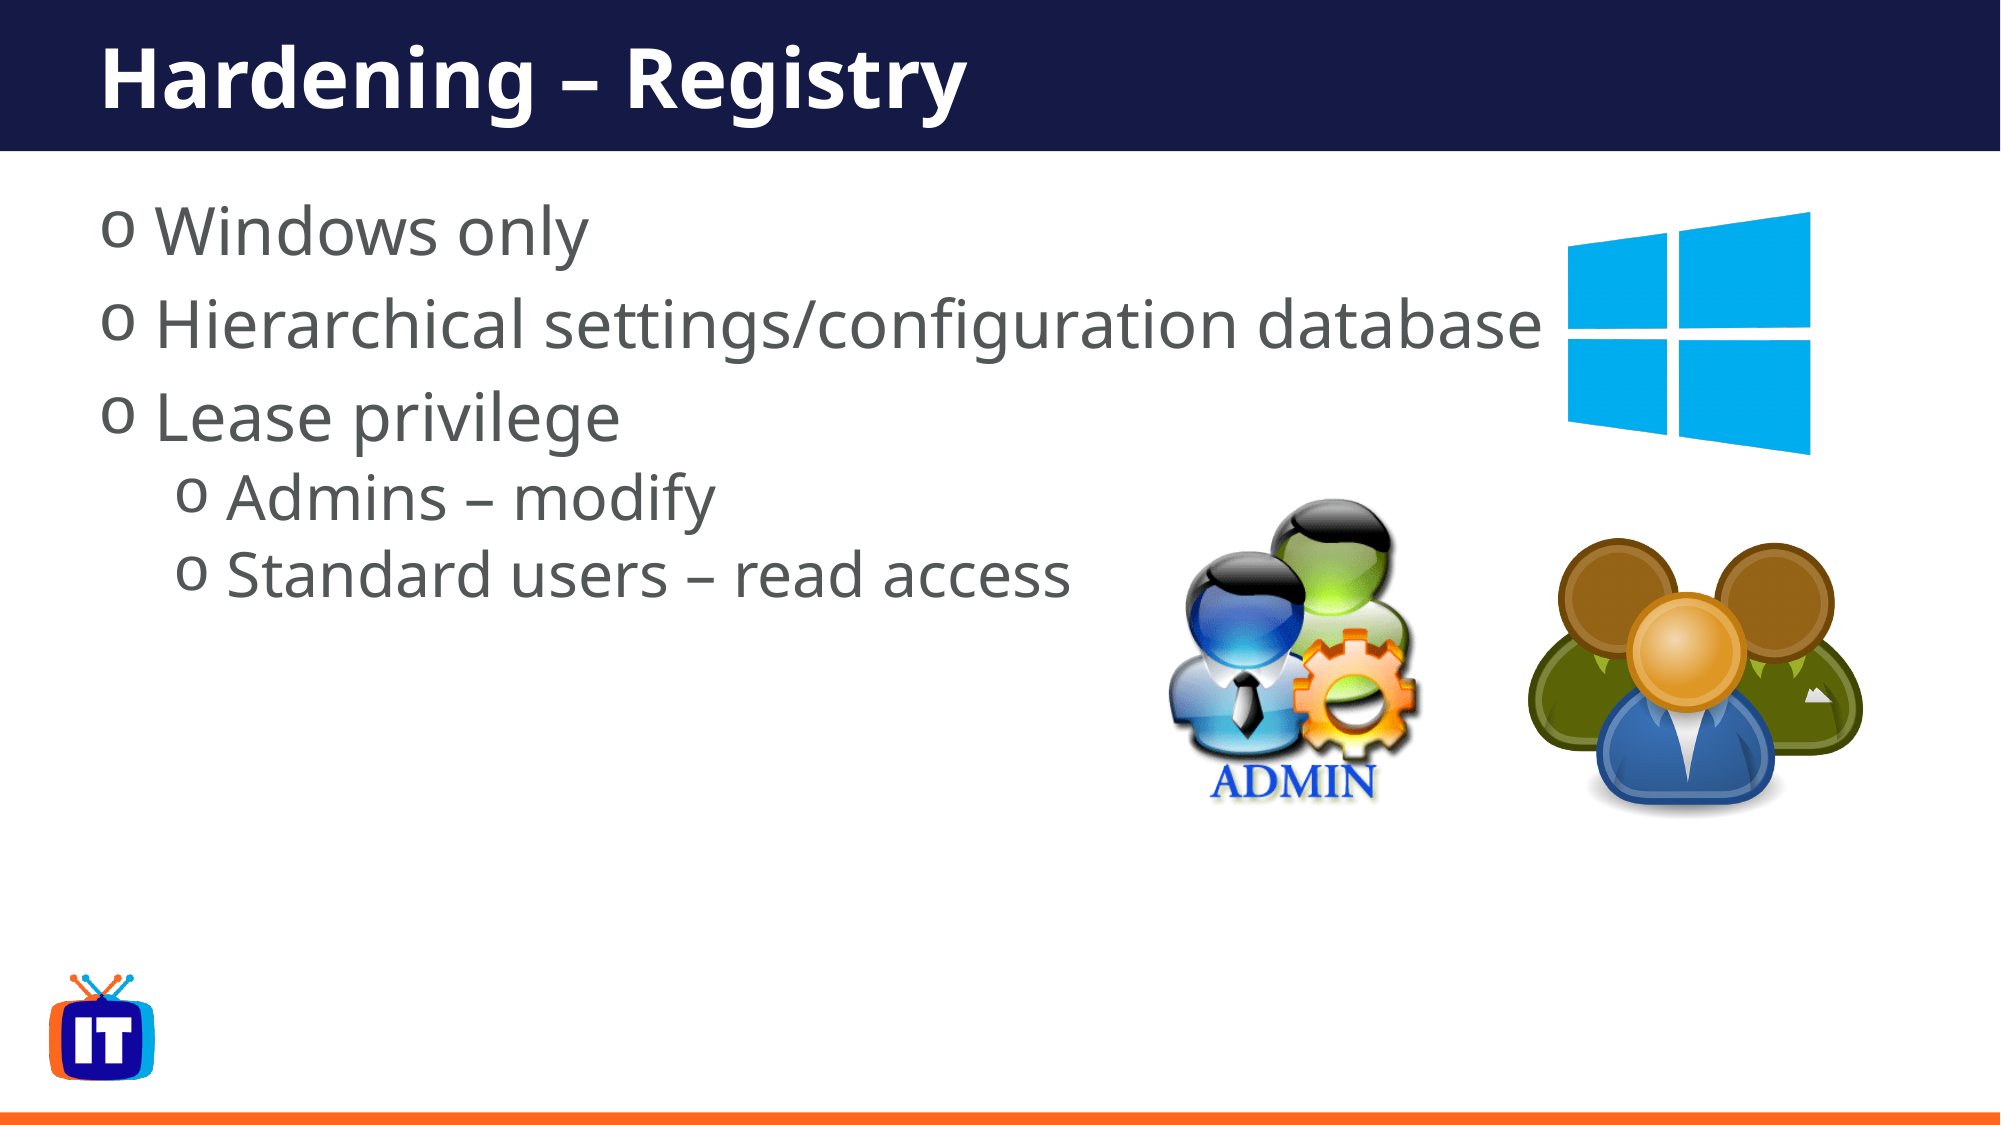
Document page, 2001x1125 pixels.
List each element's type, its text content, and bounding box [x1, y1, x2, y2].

picture [1516, 538, 1875, 820]
list Windows only Hierarchical settings/configuration database Lease privilege Admins – modify Standard users – read access [83, 190, 1917, 960]
picture [1121, 471, 1464, 814]
title Hardening – Registry [83, 0, 1917, 168]
picture [1568, 212, 1812, 456]
picture [45, 968, 158, 1087]
